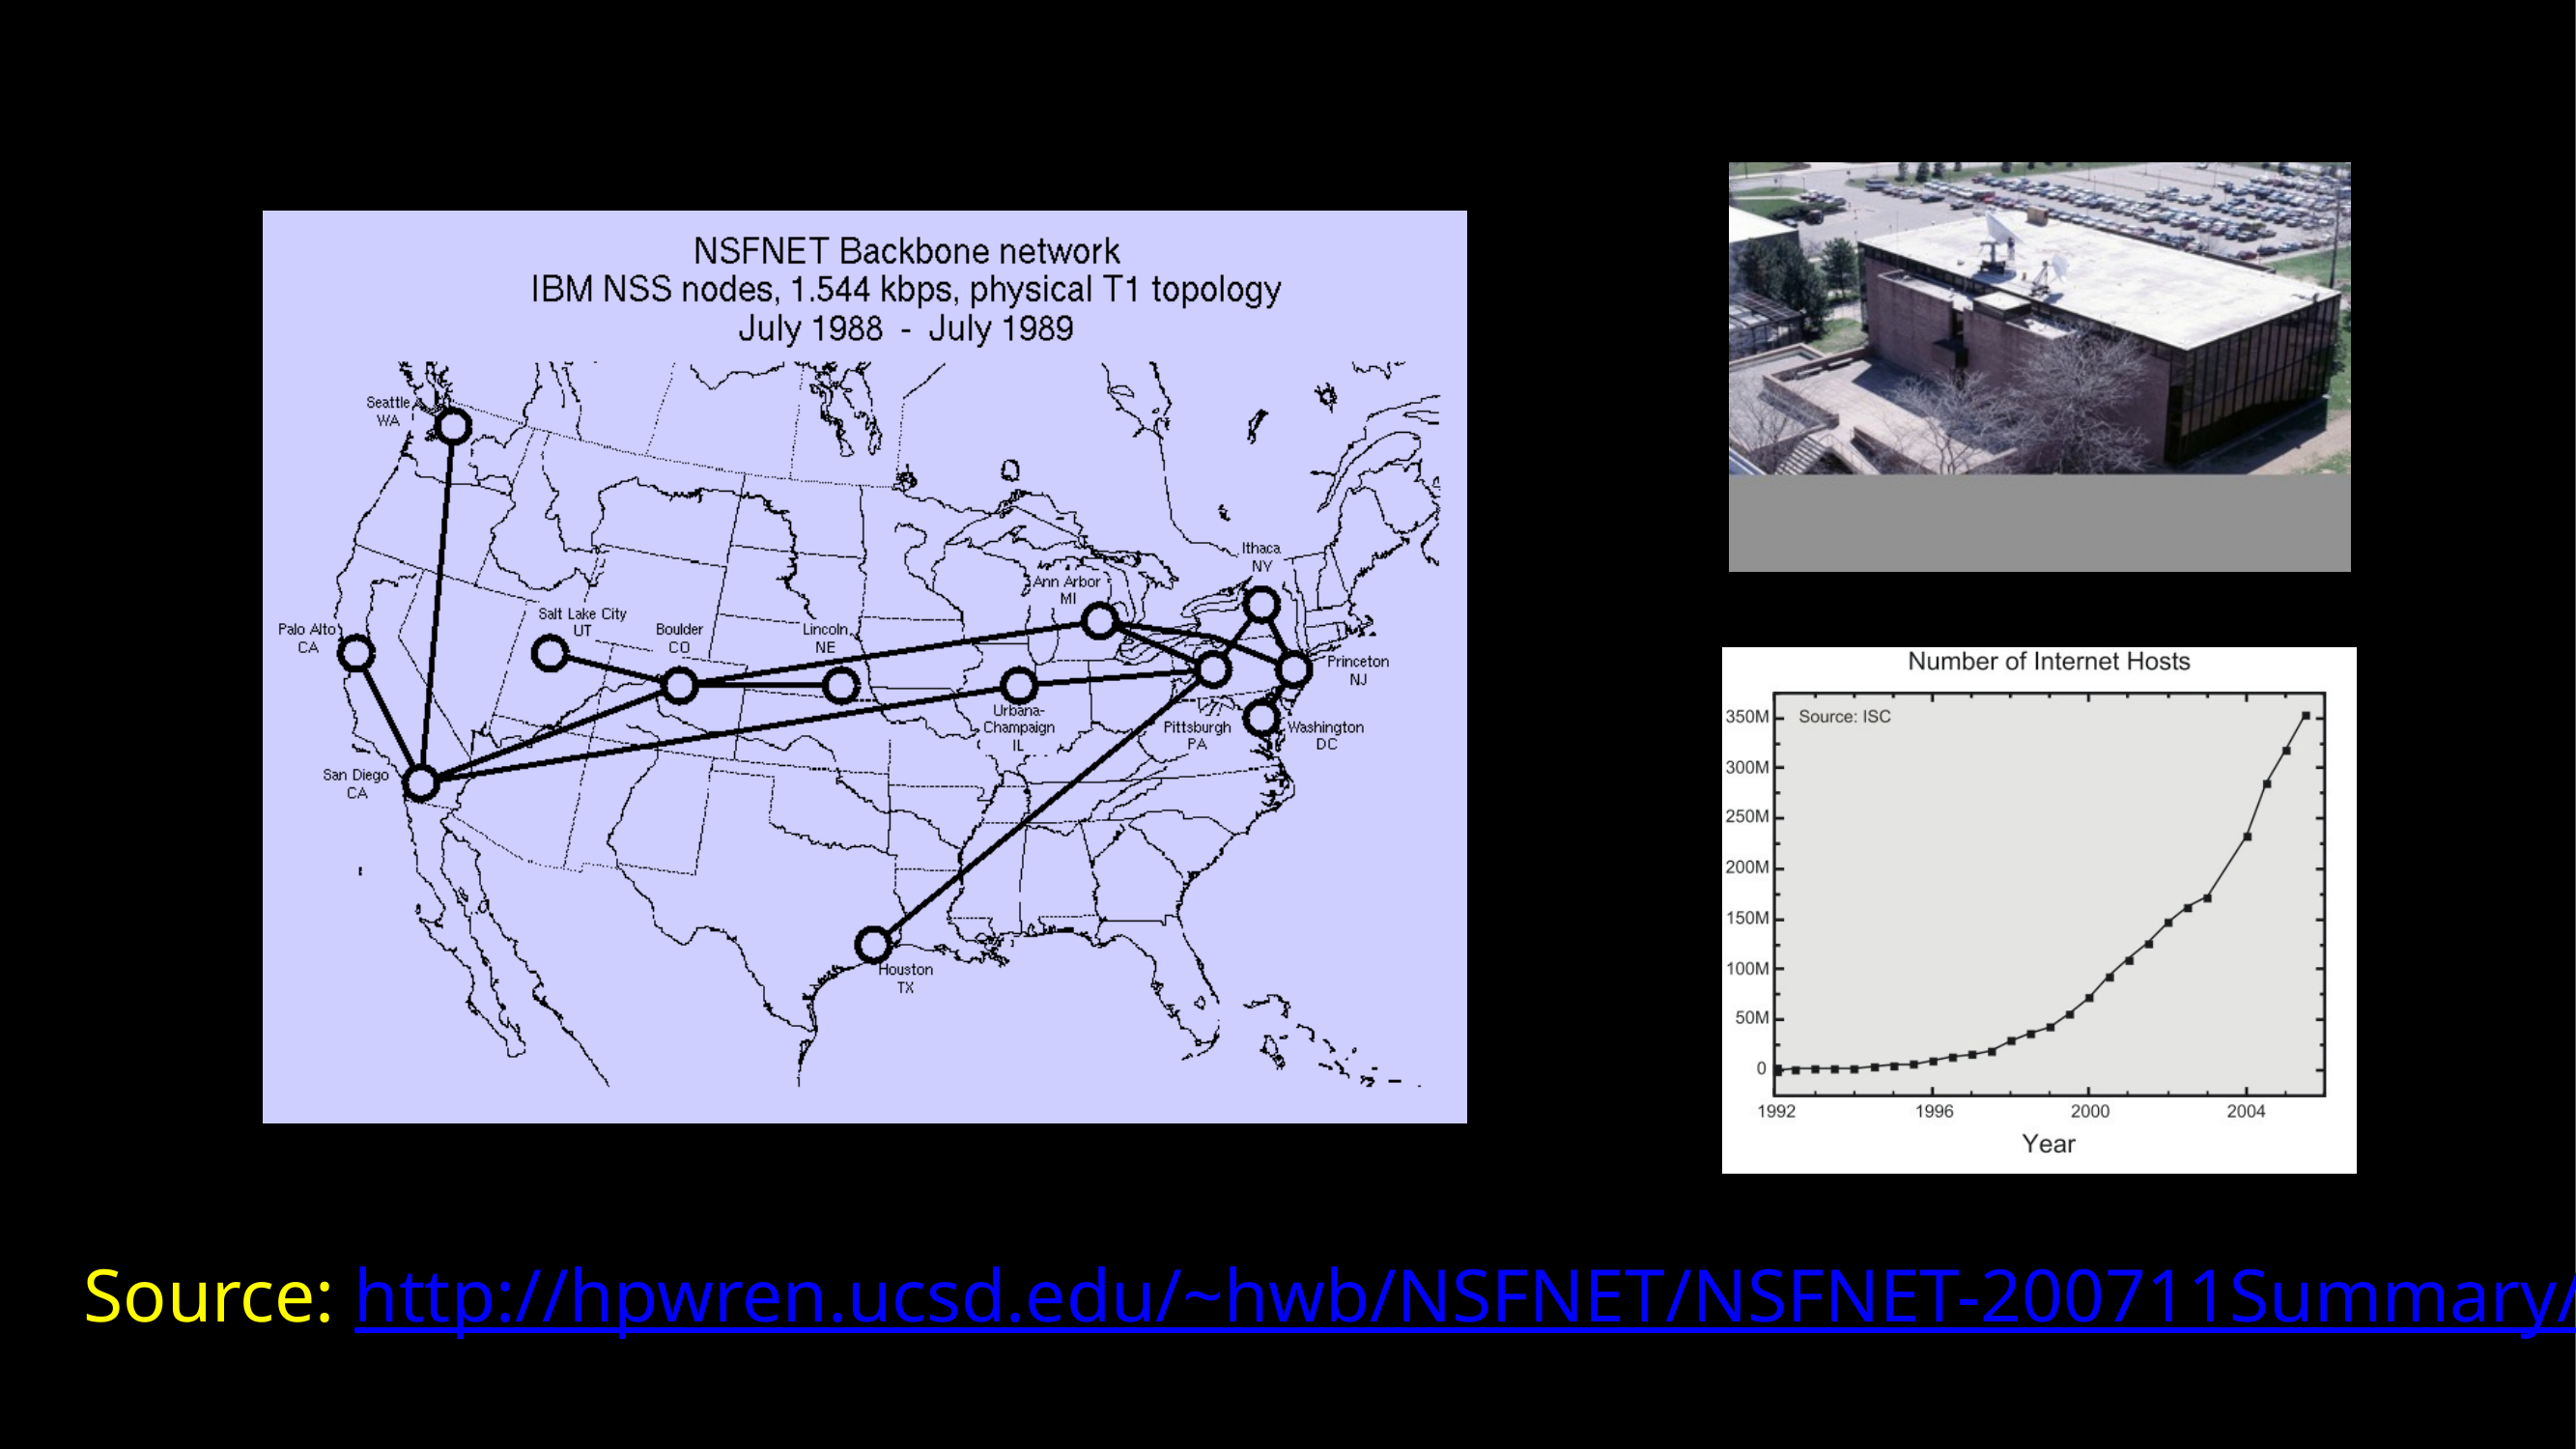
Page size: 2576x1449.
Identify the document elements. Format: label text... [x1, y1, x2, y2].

picture [1728, 162, 2351, 572]
picture [263, 211, 1467, 1123]
picture [1721, 647, 2357, 1174]
text_box Source: http://hpwren.ucsd.edu/~hwb/NSFNET/NSFNET-200711Summary/ [75, 1241, 2576, 1357]
